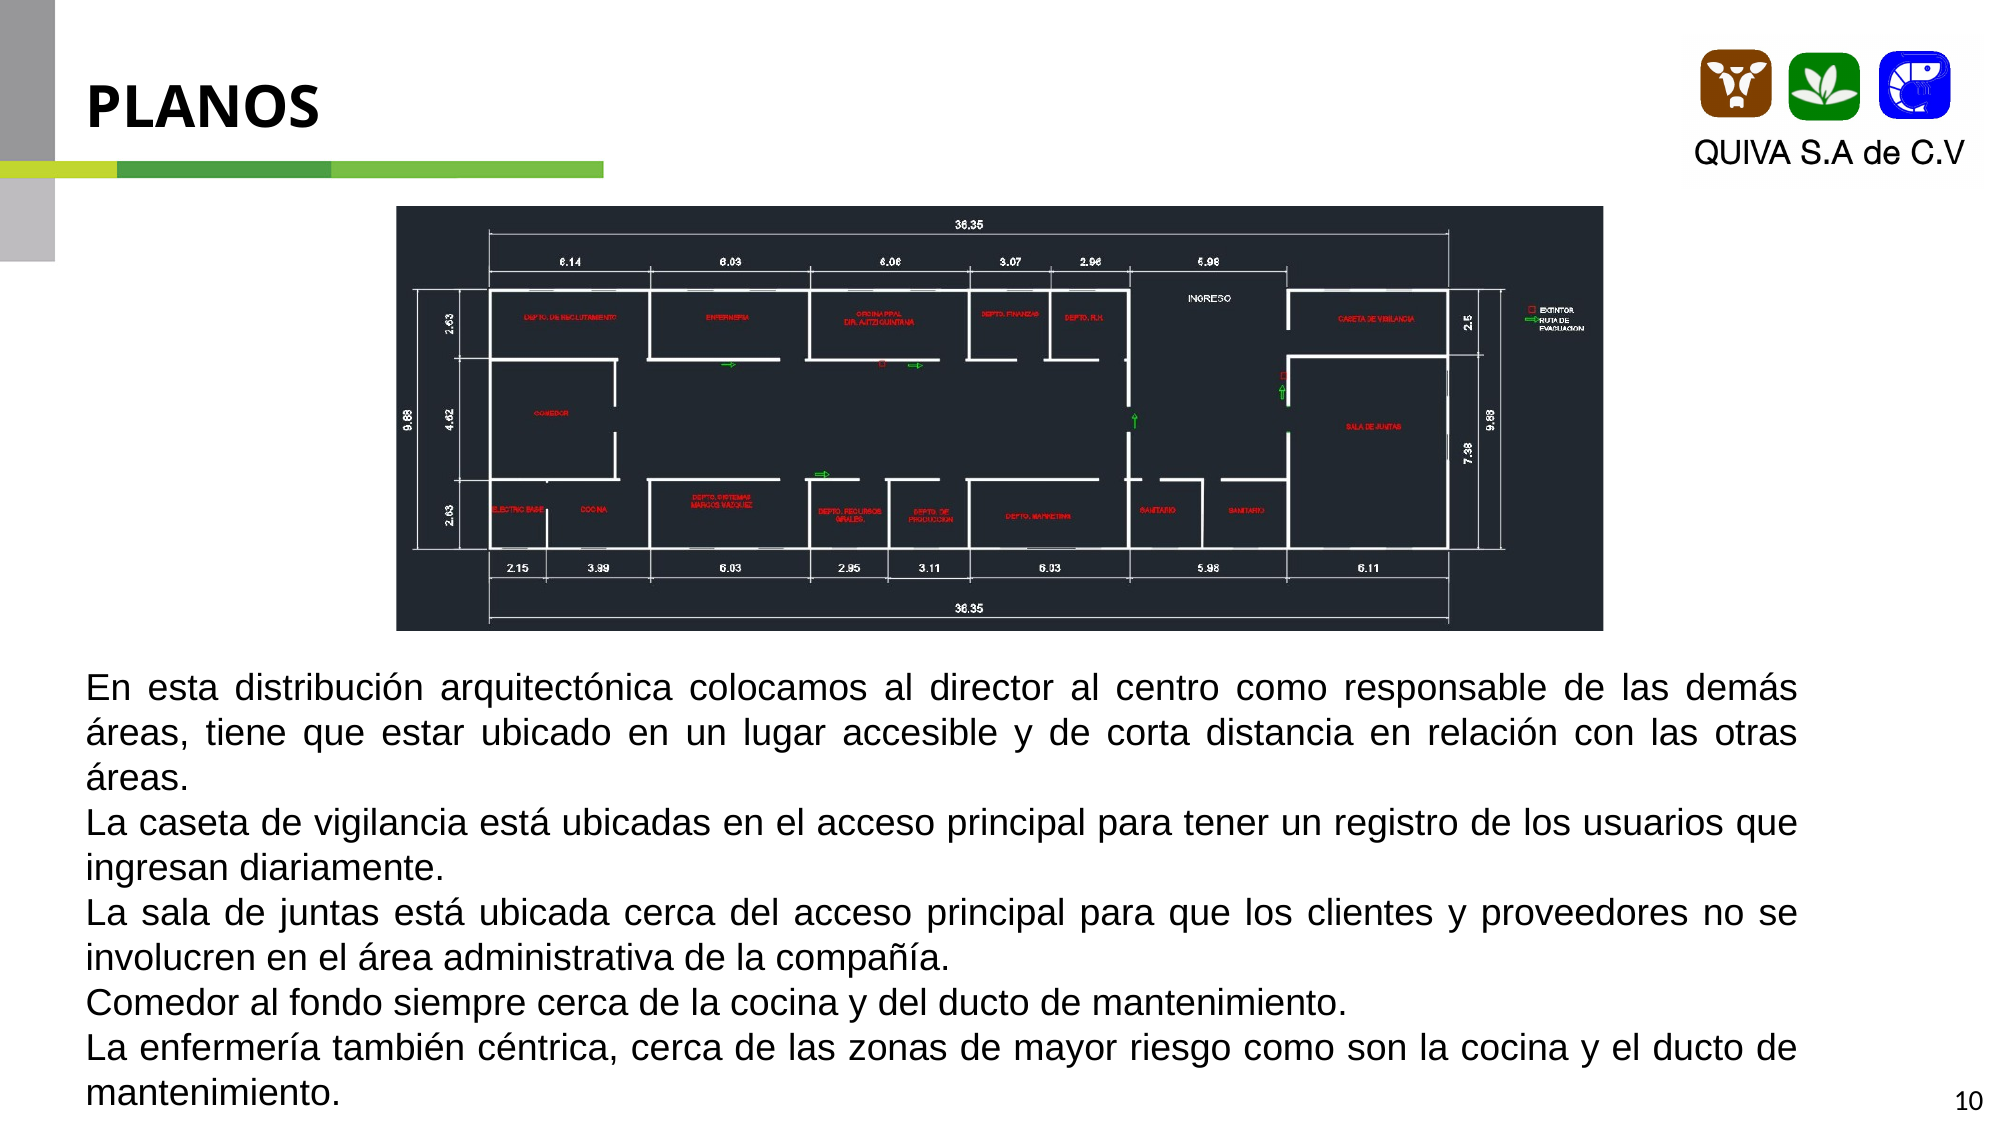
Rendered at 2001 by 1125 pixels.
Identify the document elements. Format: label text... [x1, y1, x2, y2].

text_box PLANOS [70, 70, 542, 172]
text_box En esta distribución arquitectónica colocamos al director al centro como responsable de las demás áreas, tiene que estar ubicado en un lugar accesible y de corta distancia en relación con las otras áreas. La caseta de vigilancia está ubicadas en el acceso principal para tener un registro de los usuarios que ingresan diariamente. La sala de juntas está ubicada cerca del acceso principal para que los clientes y proveedores no se involucren en el área administrativa de la compañía. Comedor al fondo siempre cerca de la cocina y del ducto de mantenimiento. La enfermería también céntrica, cerca de las zonas de mayor riesgo como son la cocina y el ducto de mantenimiento. [70, 655, 1813, 1121]
picture [0, 0, 2000, 1125]
